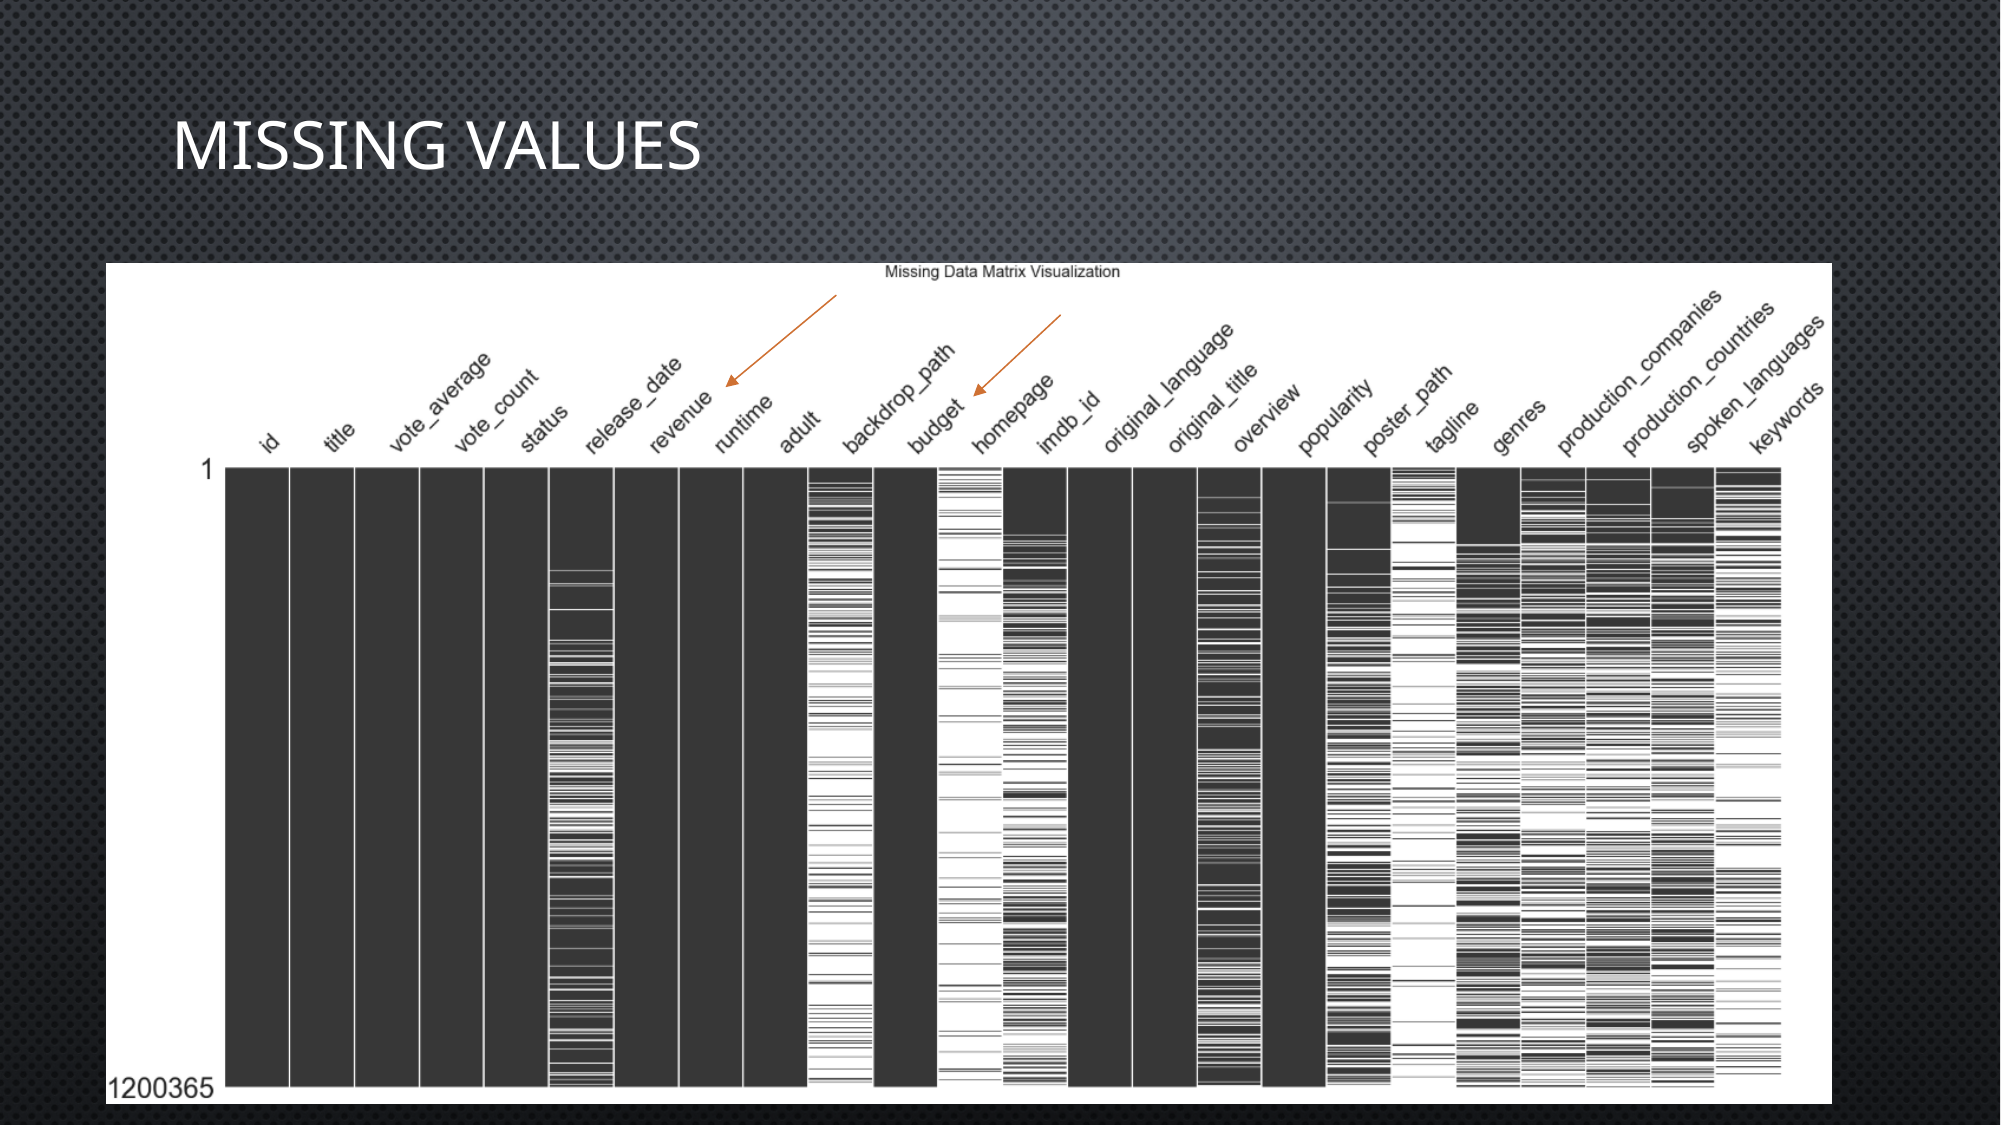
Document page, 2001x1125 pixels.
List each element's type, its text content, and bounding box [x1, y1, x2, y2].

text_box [972, 314, 1061, 397]
title Missing Values [156, 0, 1781, 263]
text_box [725, 295, 837, 388]
picture [105, 263, 1832, 1104]
